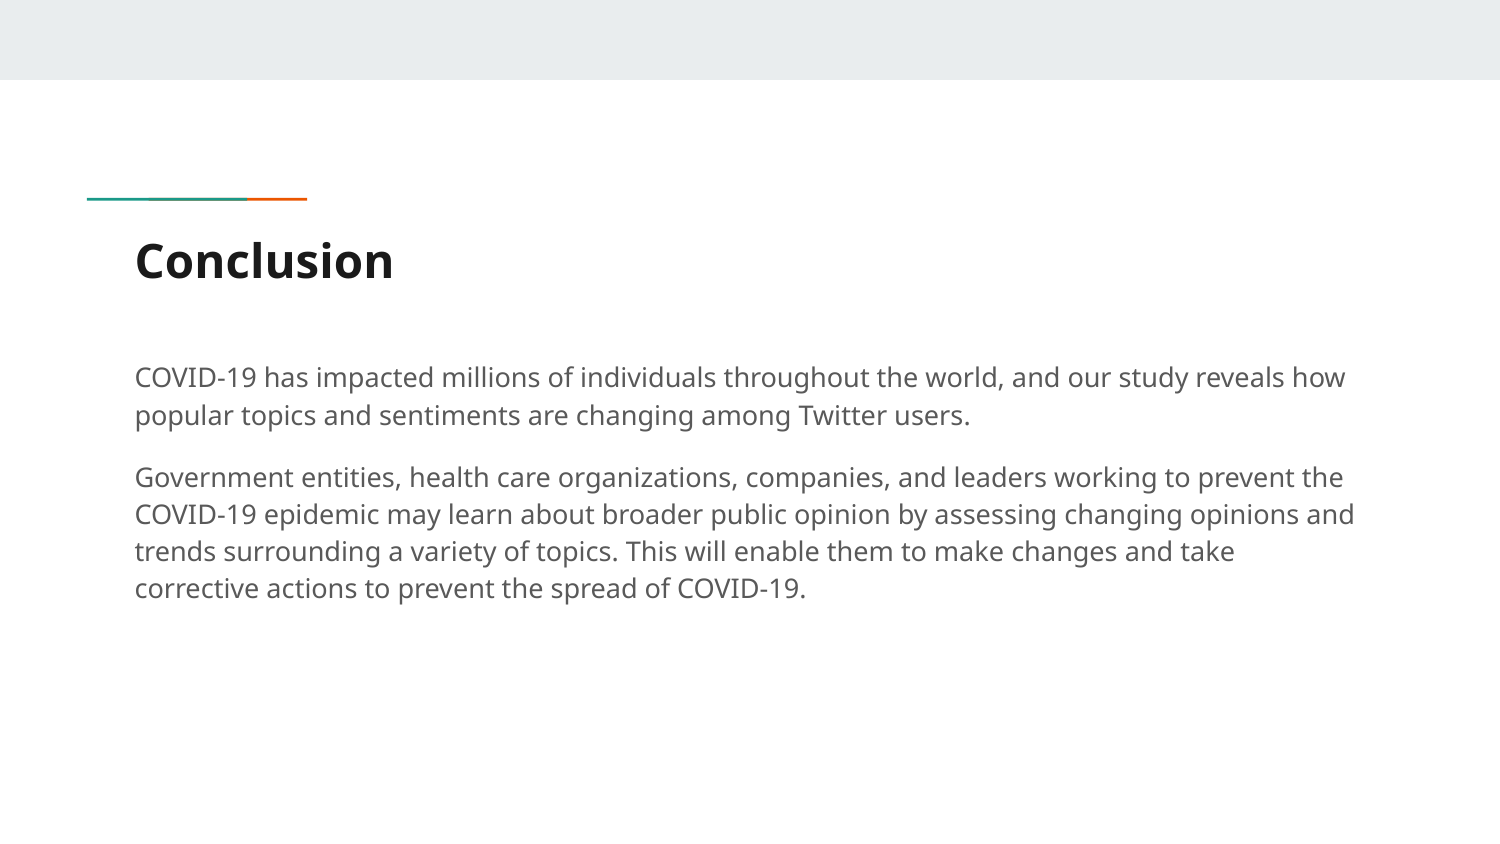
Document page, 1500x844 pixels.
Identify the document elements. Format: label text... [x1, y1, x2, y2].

title Conclusion [119, 216, 1381, 305]
list COVID-19 has impacted millions of individuals throughout the world, and our study reveals how popular topics and sentiments are changing among Twitter users. Government entities, health care organizations, companies, and leaders working to prevent the COVID-19 epidemic may learn about broader public opinion by assessing changing opinions and trends surrounding a variety of topics. This will enable them to make changes and take corrective actions to prevent the spread of COVID-19. [119, 341, 1381, 712]
